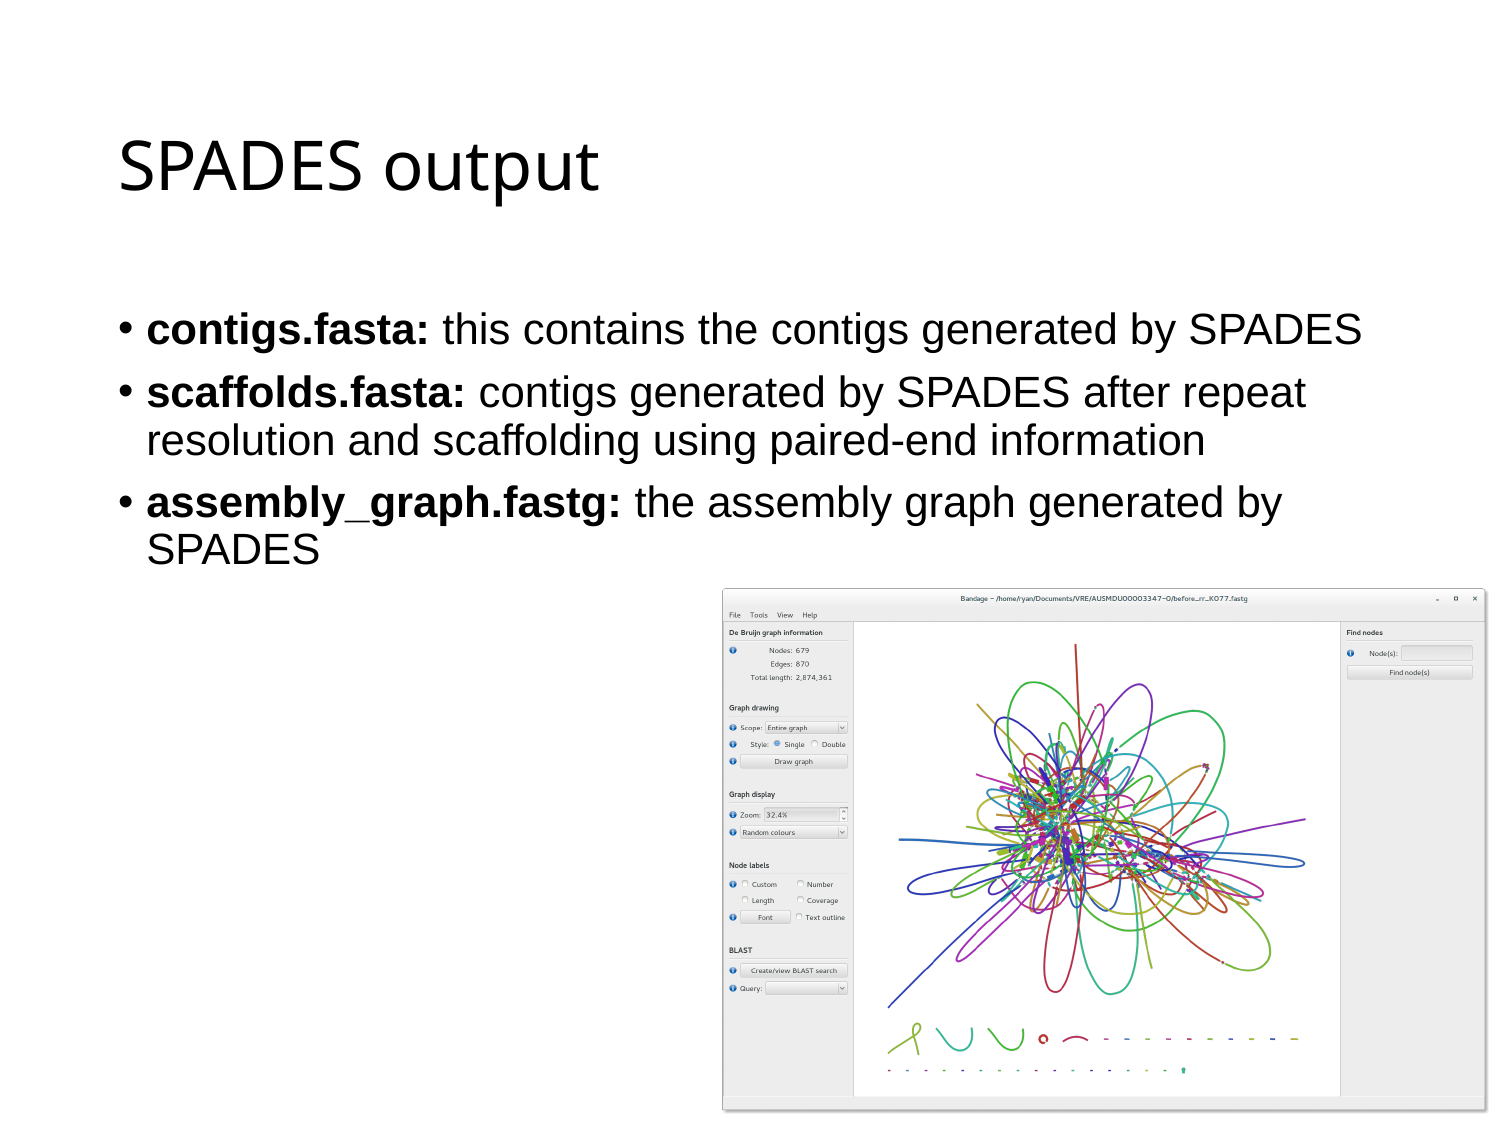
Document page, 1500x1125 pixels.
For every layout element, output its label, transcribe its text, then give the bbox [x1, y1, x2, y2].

picture [720, 586, 1489, 1114]
title SPADES output [103, 59, 1397, 278]
list contigs.fasta: this contains the contigs generated by SPADES scaffolds.fasta: contigs generated by SPADES after repeat resolution and scaffolding using paired-end information assembly_graph.fastg: the assembly graph generated by SPADES [103, 299, 1397, 1014]
